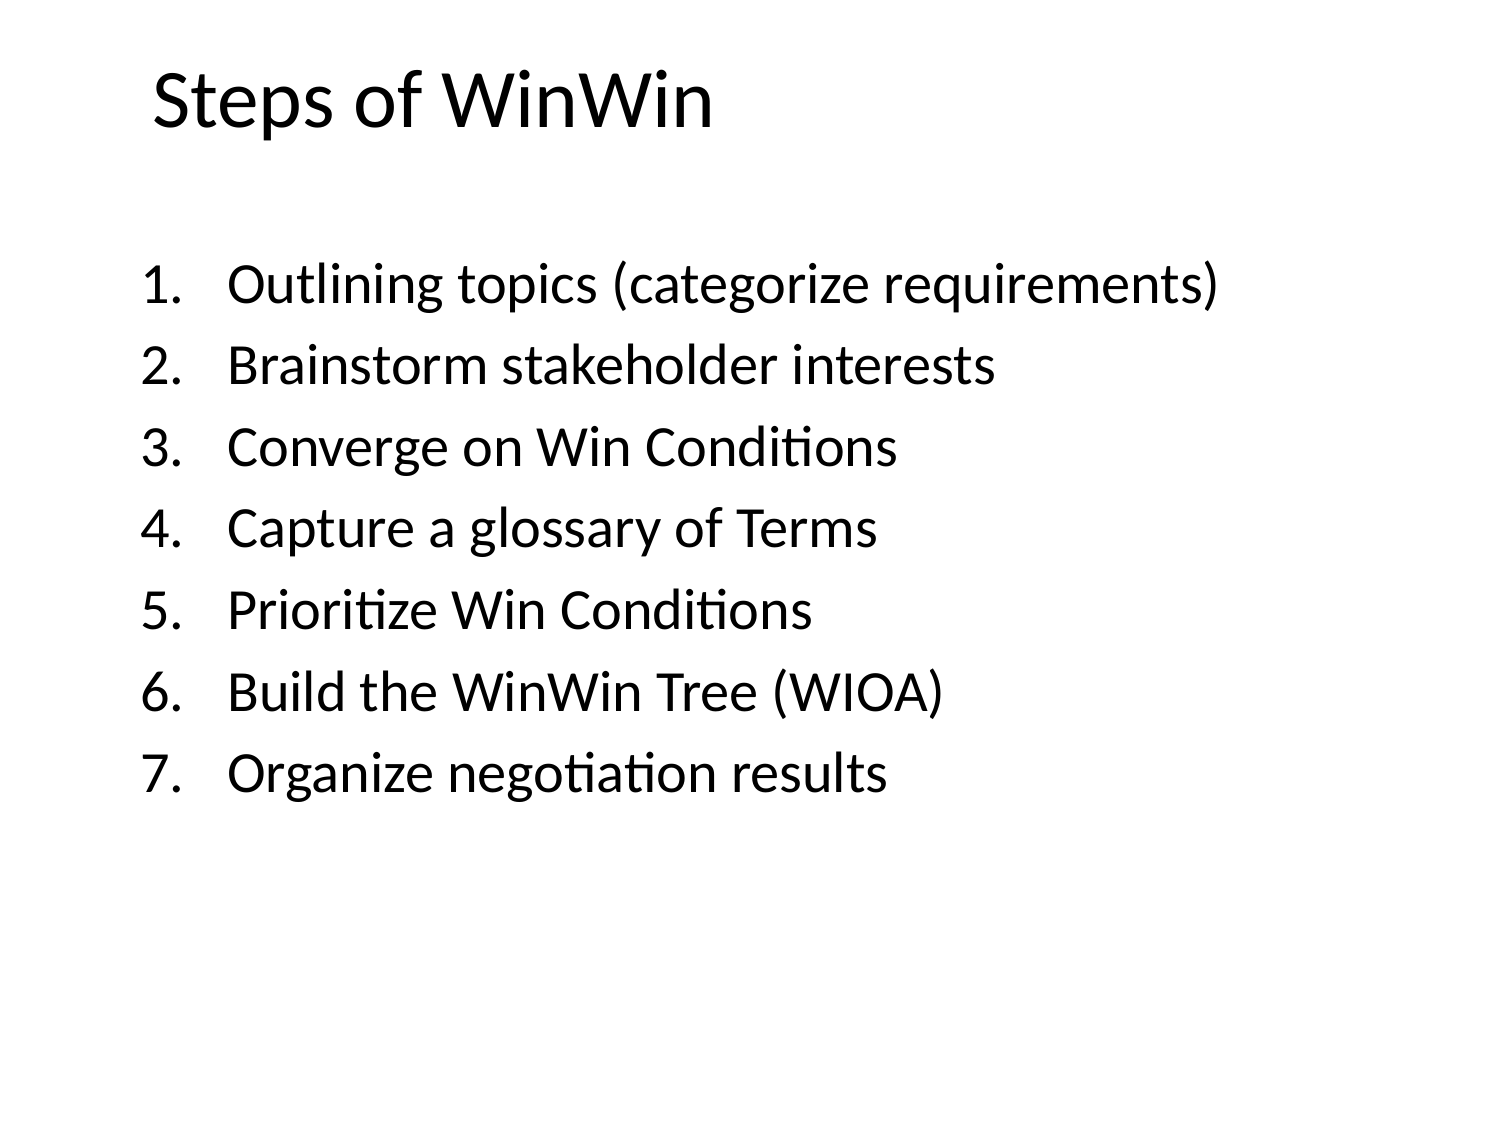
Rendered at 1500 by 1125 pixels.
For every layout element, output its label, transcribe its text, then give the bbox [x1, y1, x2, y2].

text_box Outlining topics (categorize requirements) Brainstorm stakeholder interests Converge on Win Conditions Capture a glossary of Terms Prioritize Win Conditions Build the WinWin Tree (WIOA) Organize negotiation results [124, 237, 1308, 963]
text_box Steps of WinWin [137, 0, 1500, 188]
